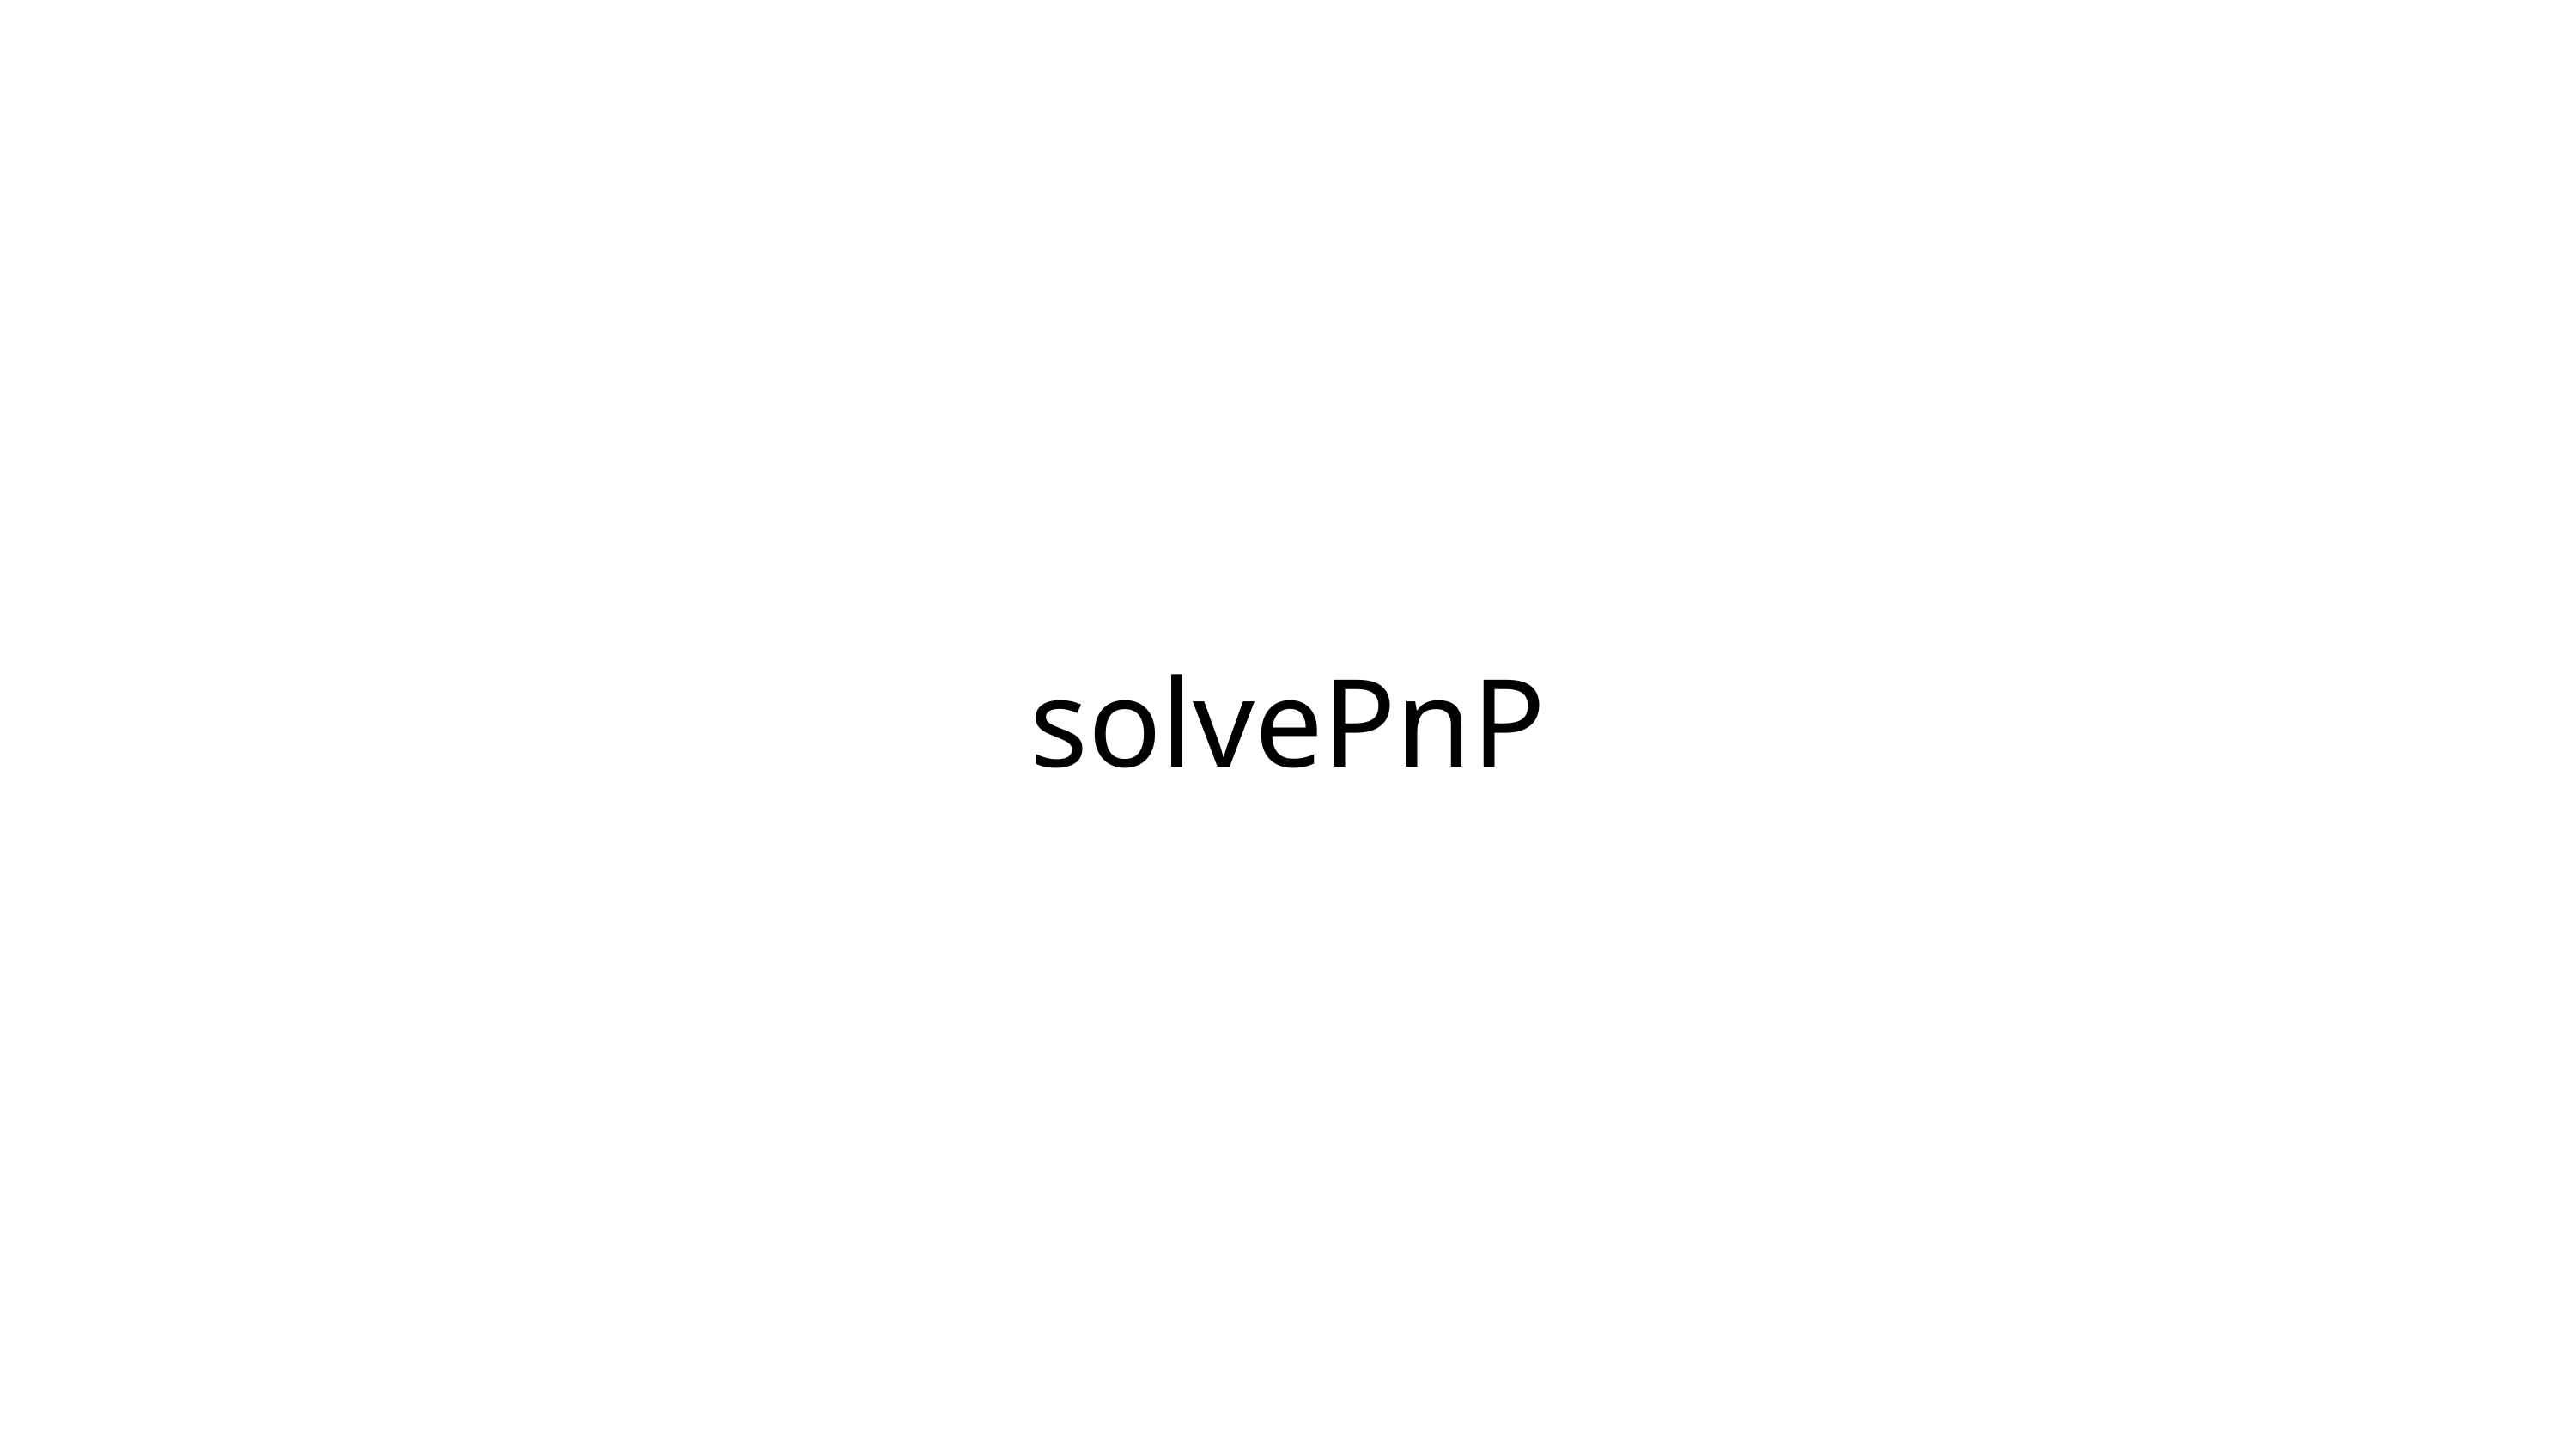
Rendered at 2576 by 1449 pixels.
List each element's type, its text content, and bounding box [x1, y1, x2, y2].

text_box solvePnP [659, 639, 1917, 798]
